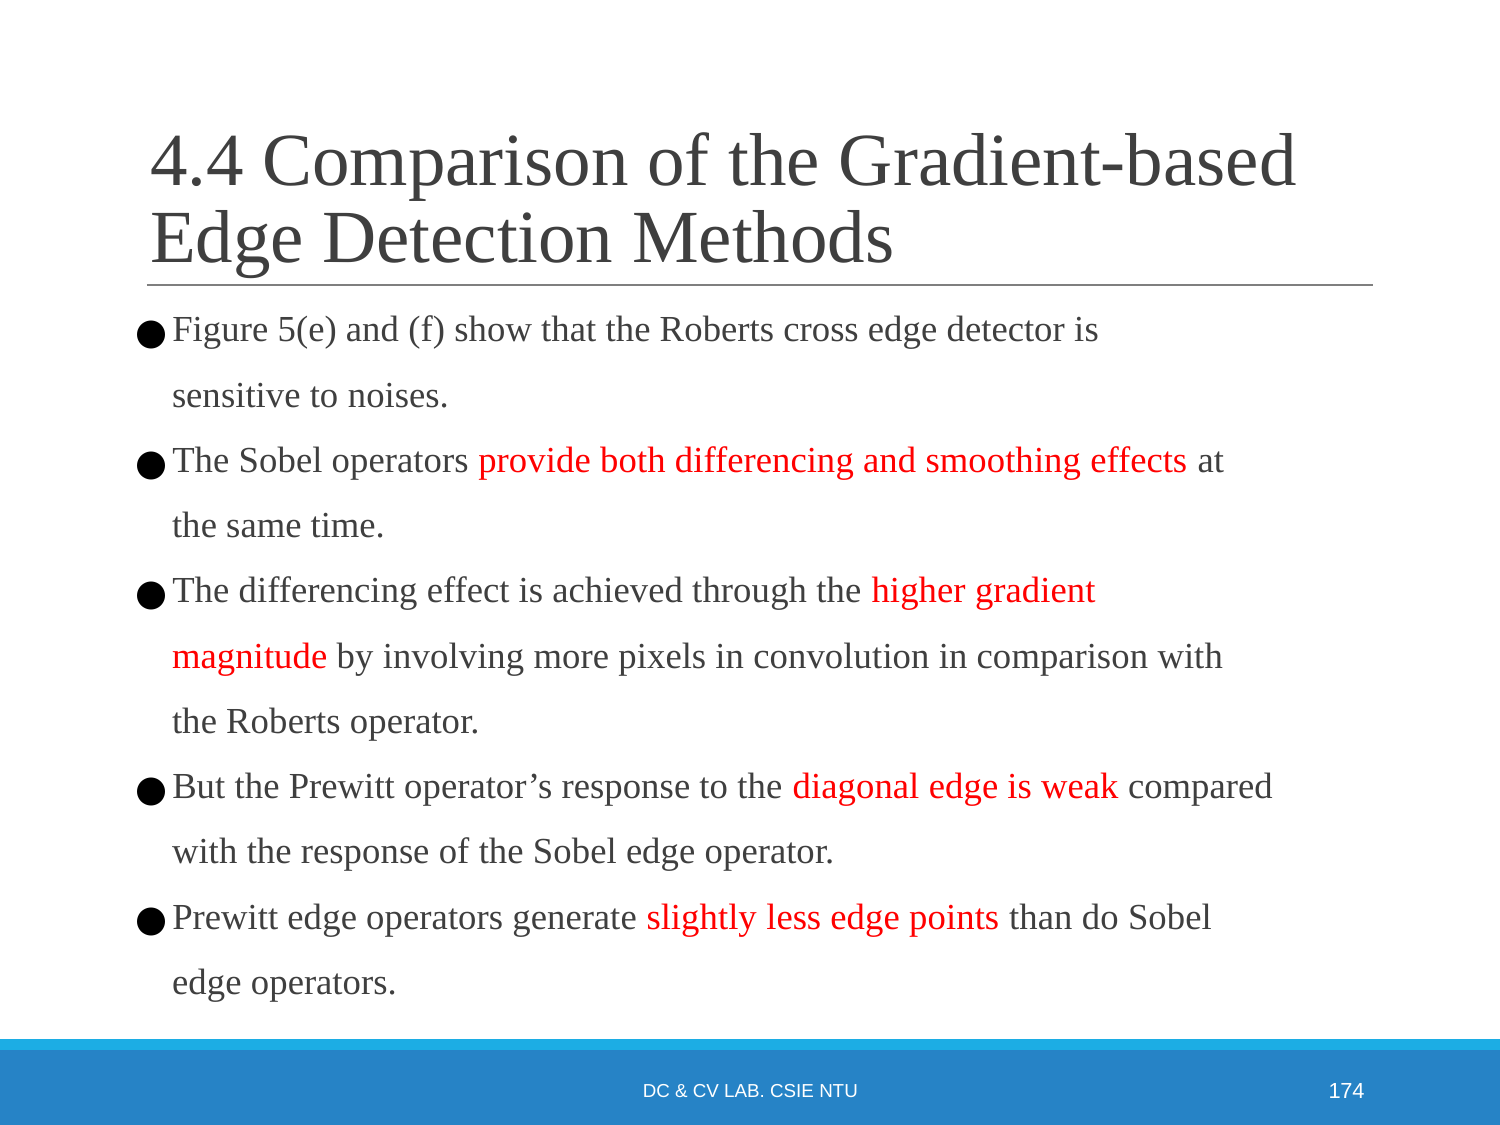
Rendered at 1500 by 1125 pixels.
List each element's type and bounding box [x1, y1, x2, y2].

slide_number [1218, 1059, 1380, 1120]
list [135, 302, 1373, 1012]
title [135, 47, 1373, 285]
footer [453, 1059, 1047, 1120]
